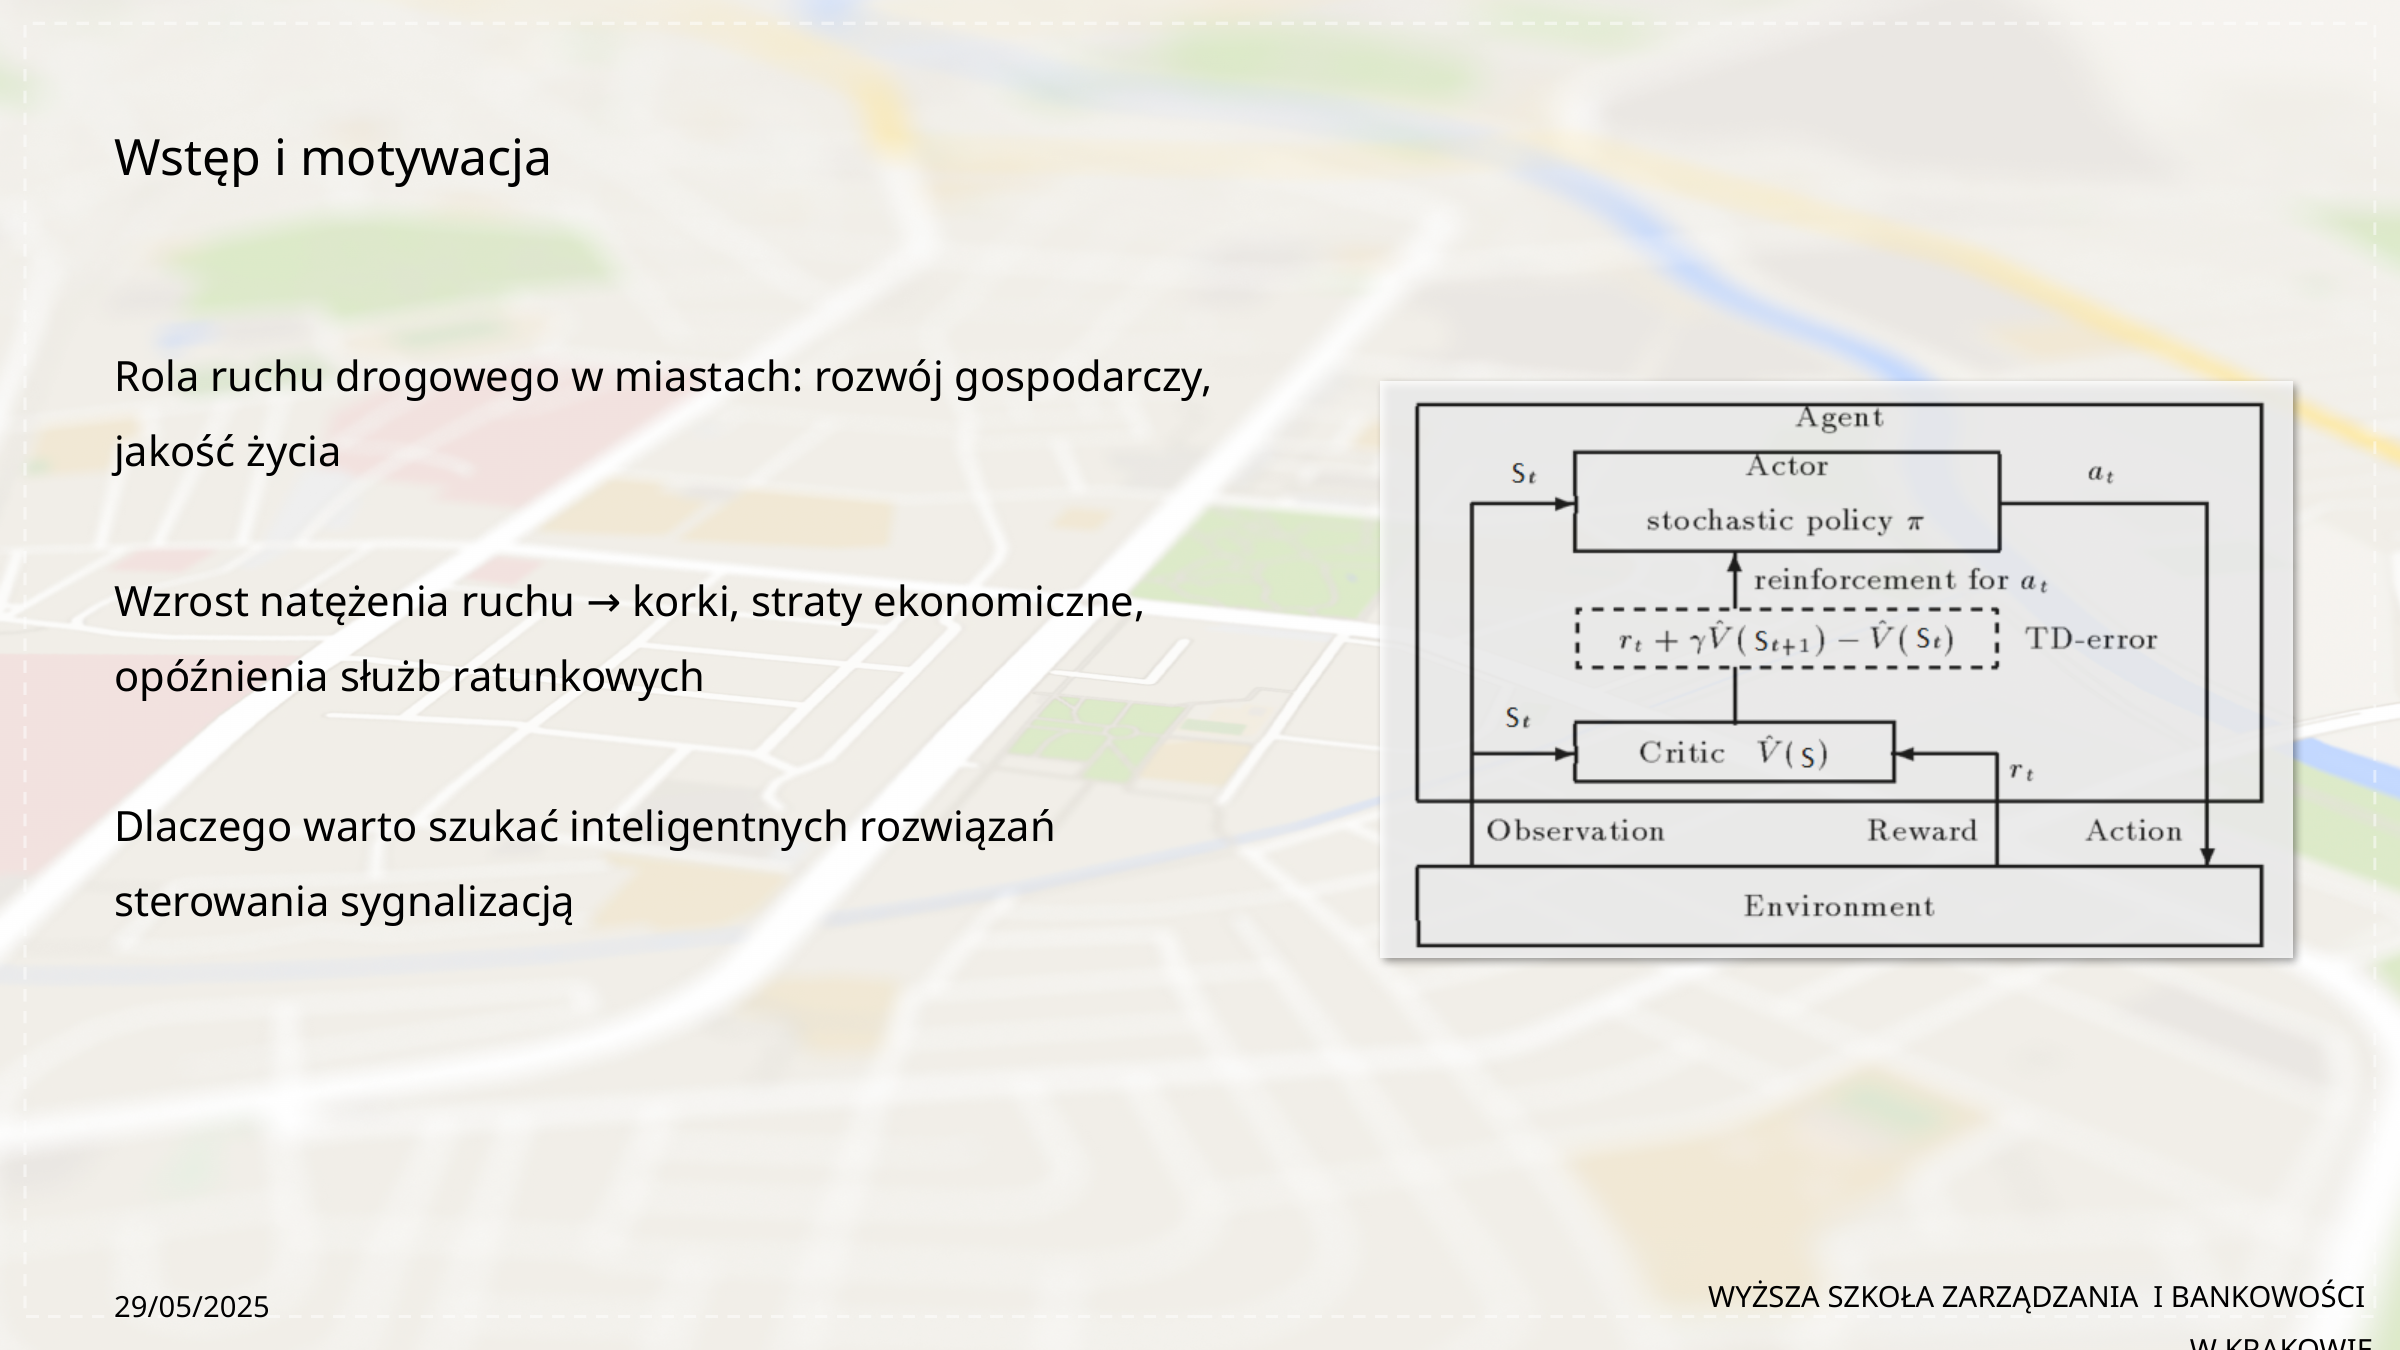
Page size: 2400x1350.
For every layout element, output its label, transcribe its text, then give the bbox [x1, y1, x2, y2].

text_box [24, 22, 2376, 1317]
text_box Wstęp i motywacja [99, 88, 2212, 193]
text_box WYŻSZA SZKOŁA ZARZĄDZANIA I BANKOWOŚCI W KRAKOWIE [1512, 1282, 2388, 1345]
text_box Rola ruchu drogowego w miastach: rozwój gospodarczy, jakość życia Wzrost natężenia ruchu → korki, straty ekonomiczne, opóźnienia służb ratunkowych Dlaczego warto szukać inteligentnych rozwiązań sterowania sygnalizacją [99, 317, 1288, 933]
text_box 29/05/2025 [99, 1276, 550, 1337]
picture [1380, 381, 2293, 958]
